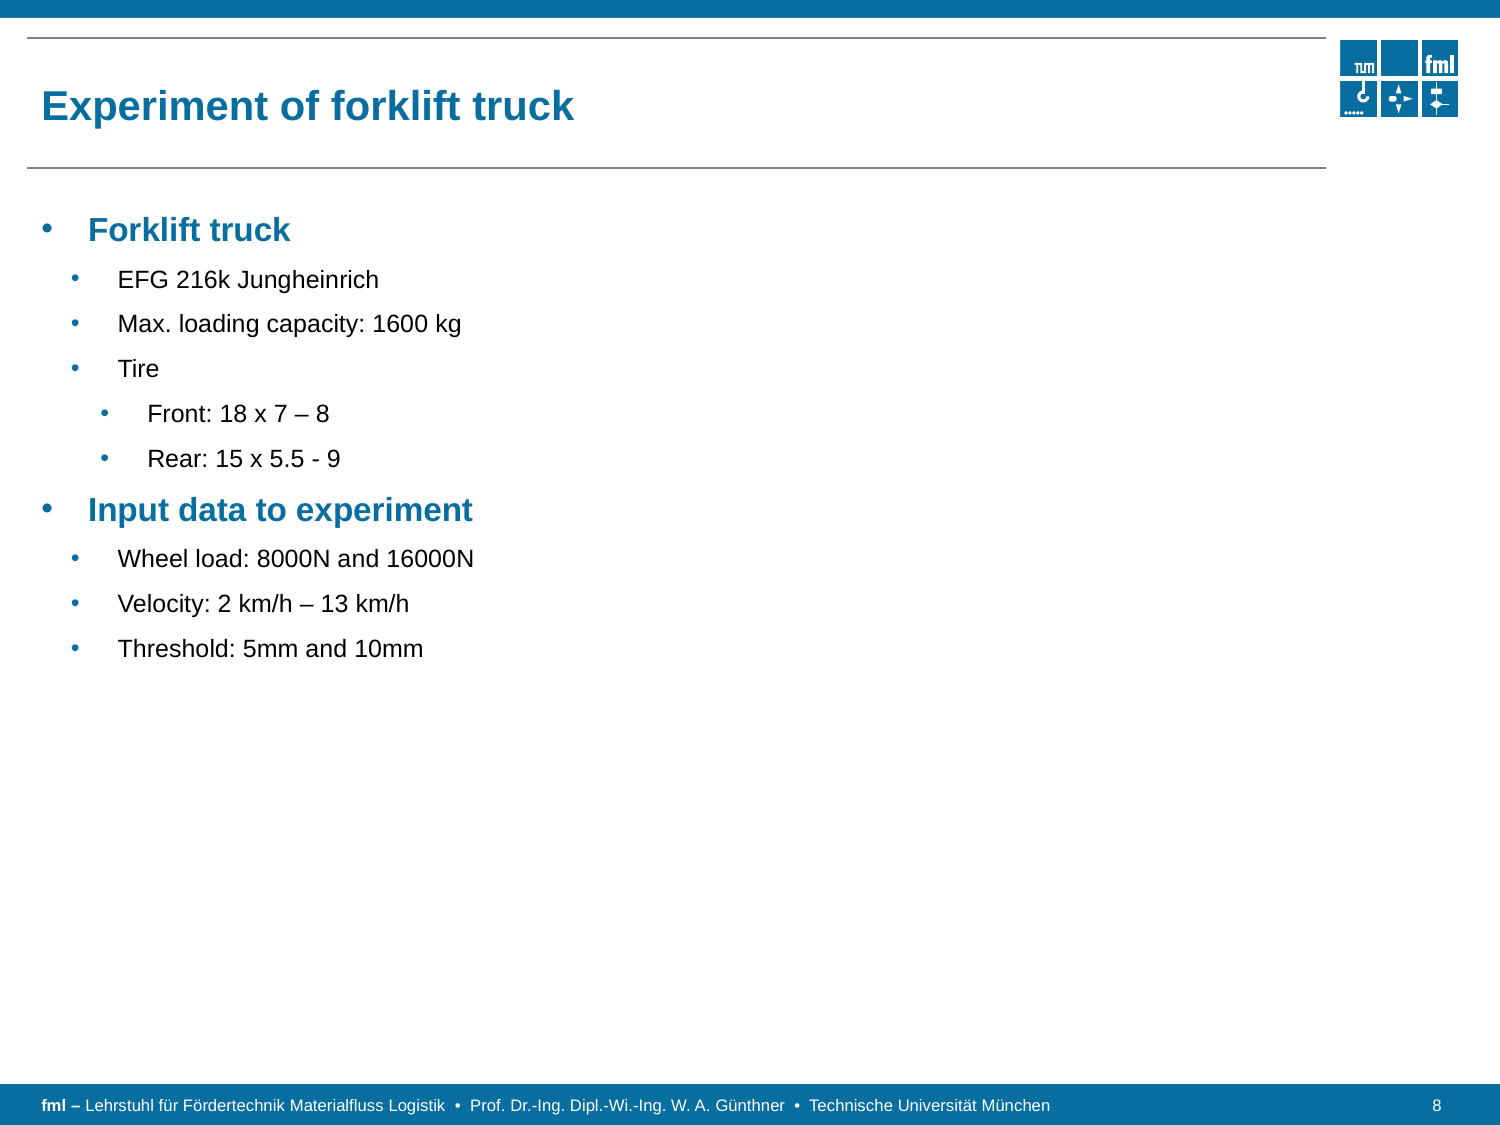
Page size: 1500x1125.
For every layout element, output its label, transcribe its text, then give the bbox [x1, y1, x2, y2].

list Forklift truck EFG 216k Jungheinrich Max. loading capacity: 1600 kg Tire Front: 18 x 7 – 8 Rear: 15 x 5.5 - 9 Input data to experiment Wheel load: 8000N and 16000N Velocity: 2 km/h – 13 km/h Threshold: 5mm and 10mm [41, 208, 1319, 982]
title Experiment of forklift truck [41, 38, 1319, 169]
